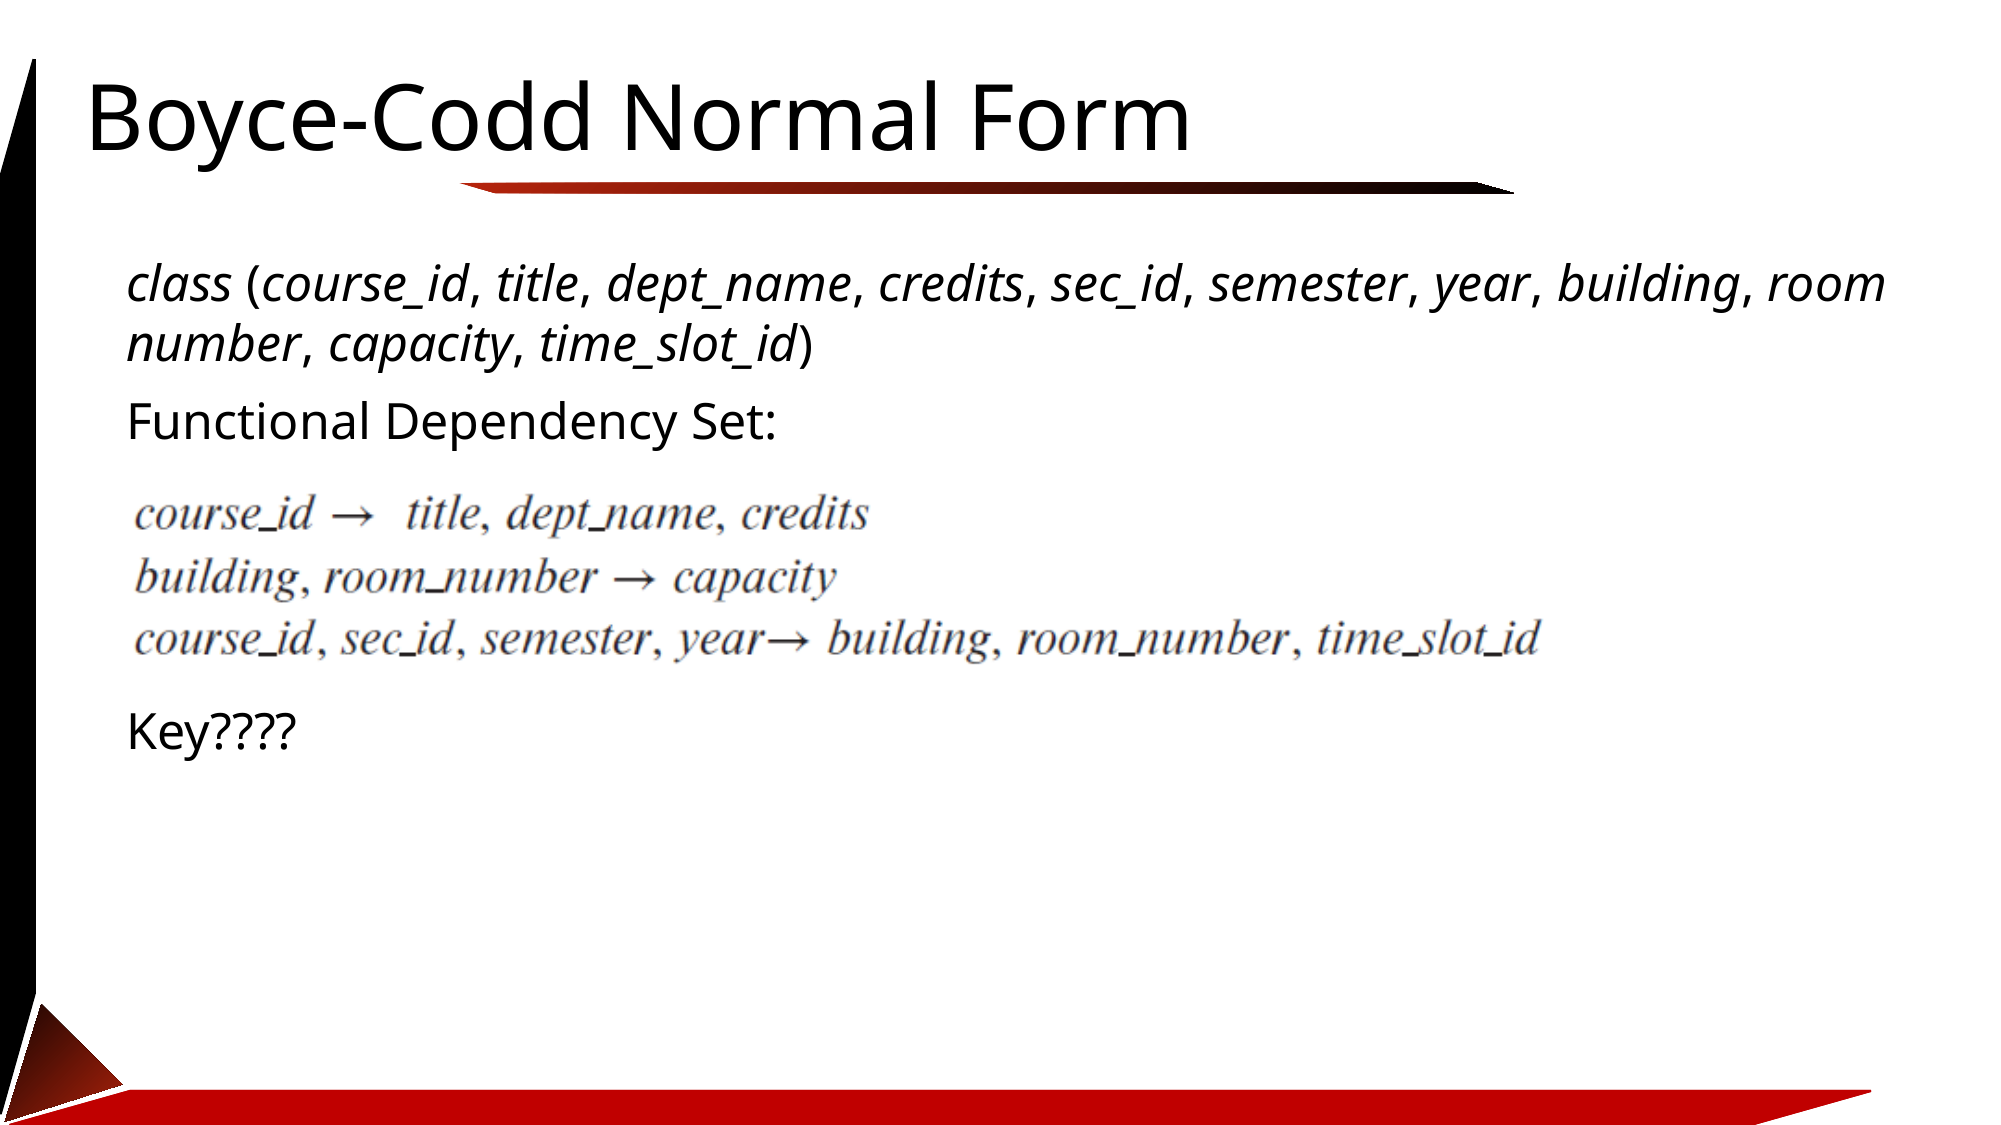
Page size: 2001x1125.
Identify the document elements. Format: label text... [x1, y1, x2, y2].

title Boyce-Codd Normal Form [69, 45, 1971, 197]
picture [92, 472, 1586, 681]
text_box class (course_id, title, dept_name, credits, sec_id, semester, year, building, room number, capacity, time_slot_id) Functional Dependency Set: Key???? [111, 244, 1929, 767]
